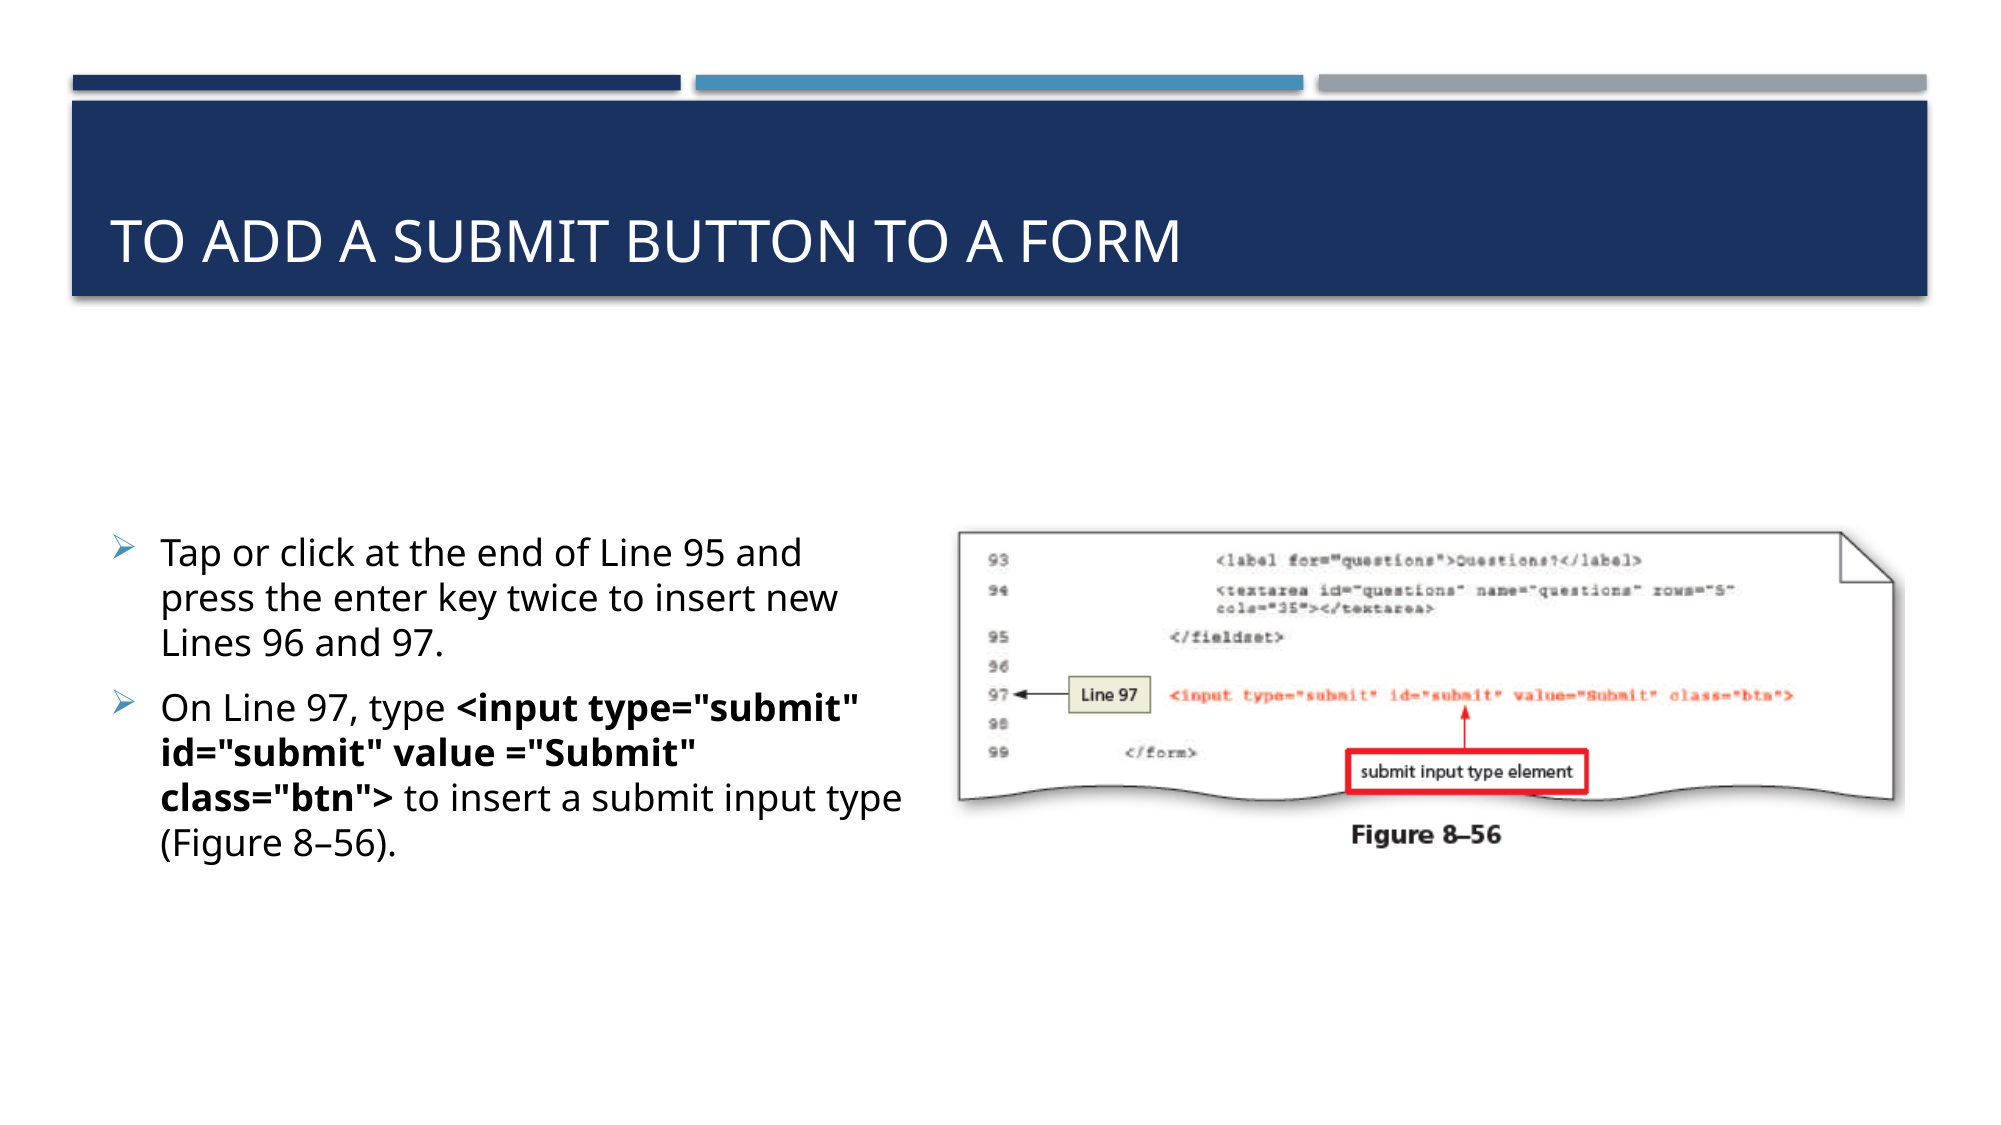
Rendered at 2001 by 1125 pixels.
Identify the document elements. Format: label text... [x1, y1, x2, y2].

picture [944, 524, 1906, 869]
title To Add a Submit Button to a Form [95, 115, 1905, 282]
list Tap or click at the end of Line 95 and press the enter key twice to insert new Lines 96 and 97. On Line 97, type <input type="submit" id="submit" value ="Submit" class="btn"> to insert a submit input type (Figure 8–56). [95, 337, 921, 1056]
